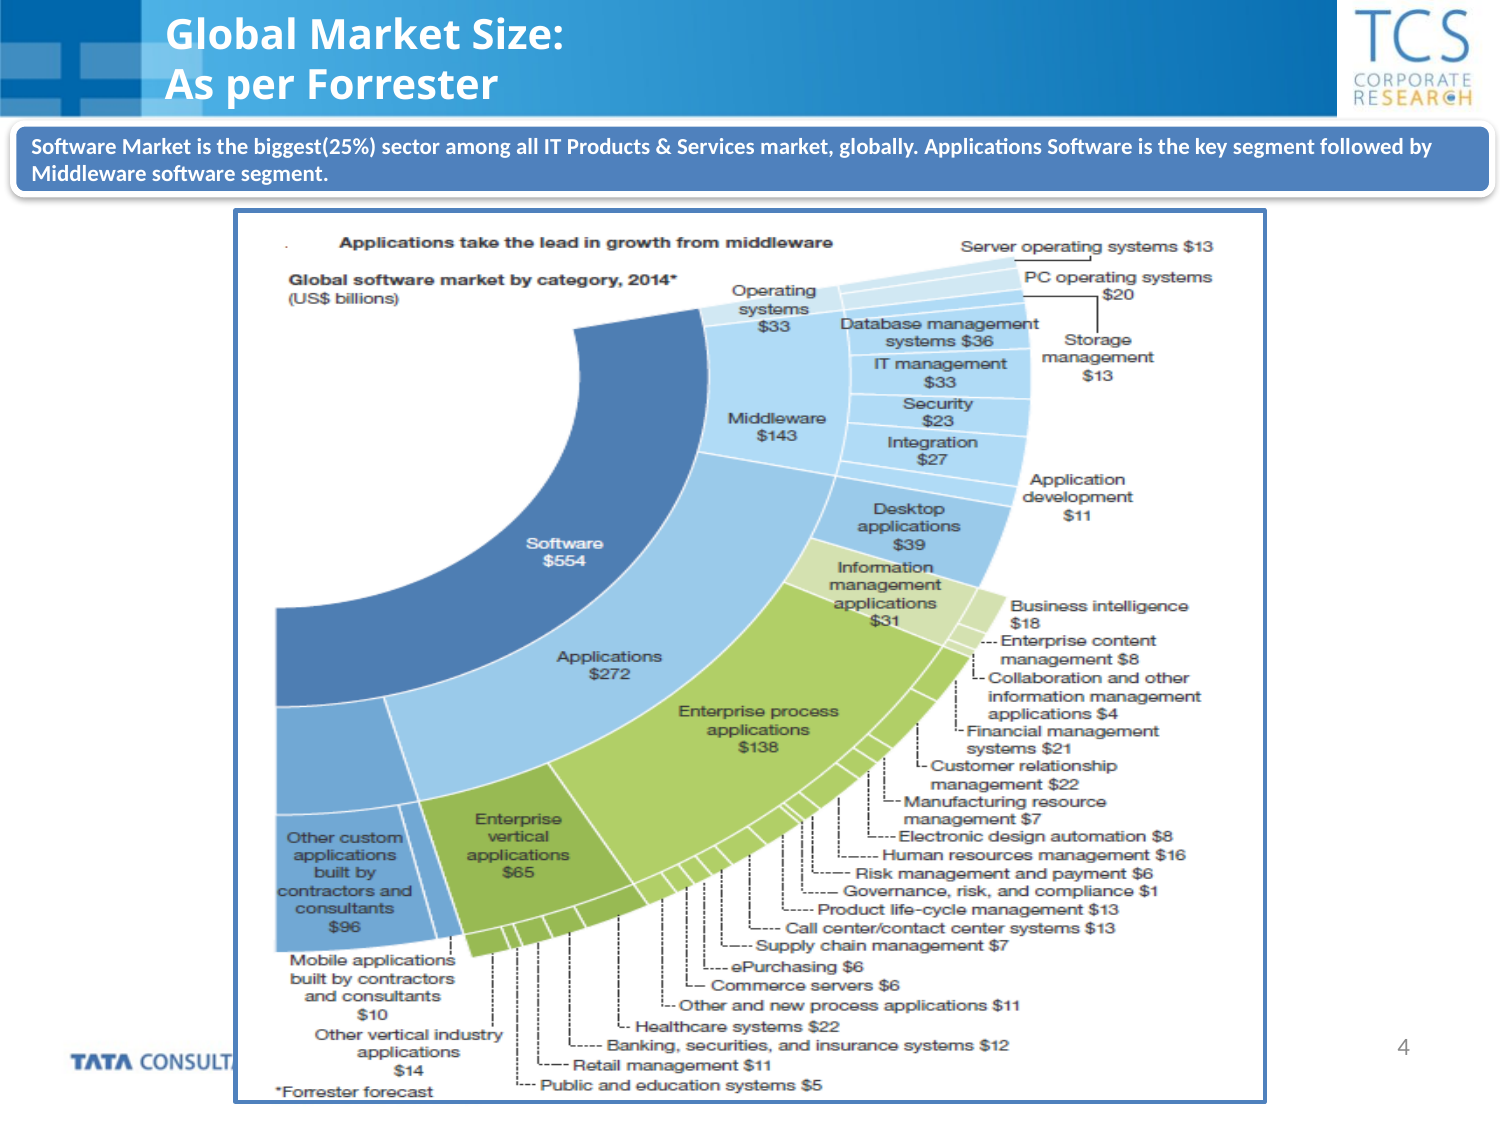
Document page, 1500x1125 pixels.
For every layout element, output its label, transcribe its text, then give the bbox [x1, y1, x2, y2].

picture [0, 0, 1500, 1124]
text_box Global Market Size: As per Forrester [150, 0, 1300, 125]
text_box Software Market is the biggest(25%) sector among all IT Products & Services market, globally. Applications Software is the key segment followed by Middleware software segment. [10, 120, 1496, 198]
slide_number 4 [1267, 1015, 1425, 1075]
